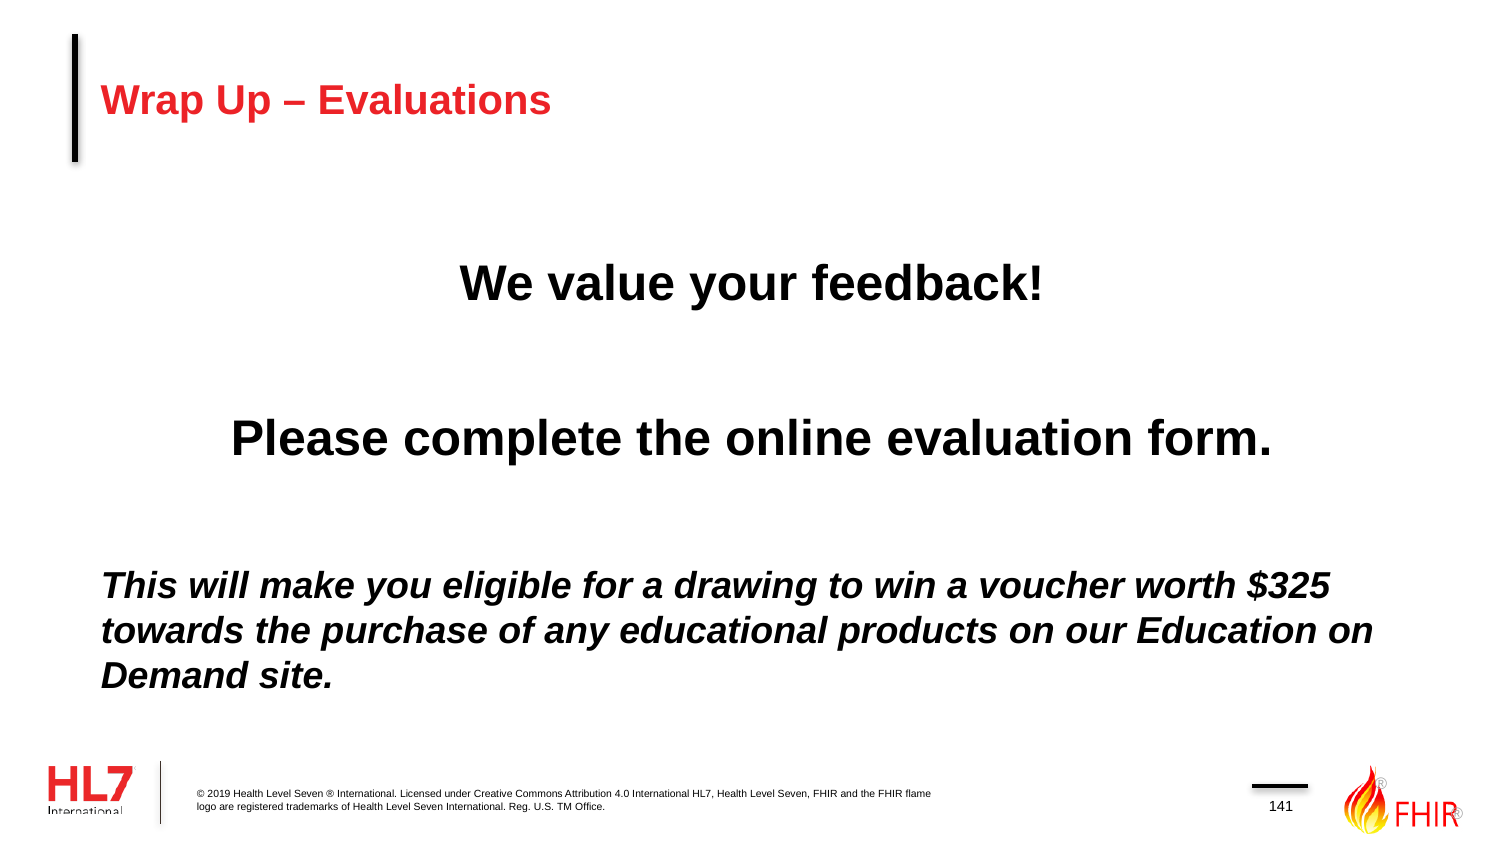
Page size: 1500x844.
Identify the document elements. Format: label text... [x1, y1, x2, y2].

picture [1339, 760, 1463, 837]
slide_number 141 [1258, 786, 1304, 814]
list We value your feedback! Please complete the online evaluation form. This will make you eligible for a drawing to win a voucher worth $325 towards the purchase of any educational products on our Education on Demand site. [100, 250, 1404, 712]
footer © 2019 Health Level Seven ® International. Licensed under Creative Commons Attribution 4.0 International HL7, Health Level Seven, FHIR and the FHIR flame logo are registered trademarks of Health Level Seven International. Reg. U.S. TM Office. [196, 786, 941, 813]
title Wrap Up – Evaluations [100, 33, 1451, 163]
